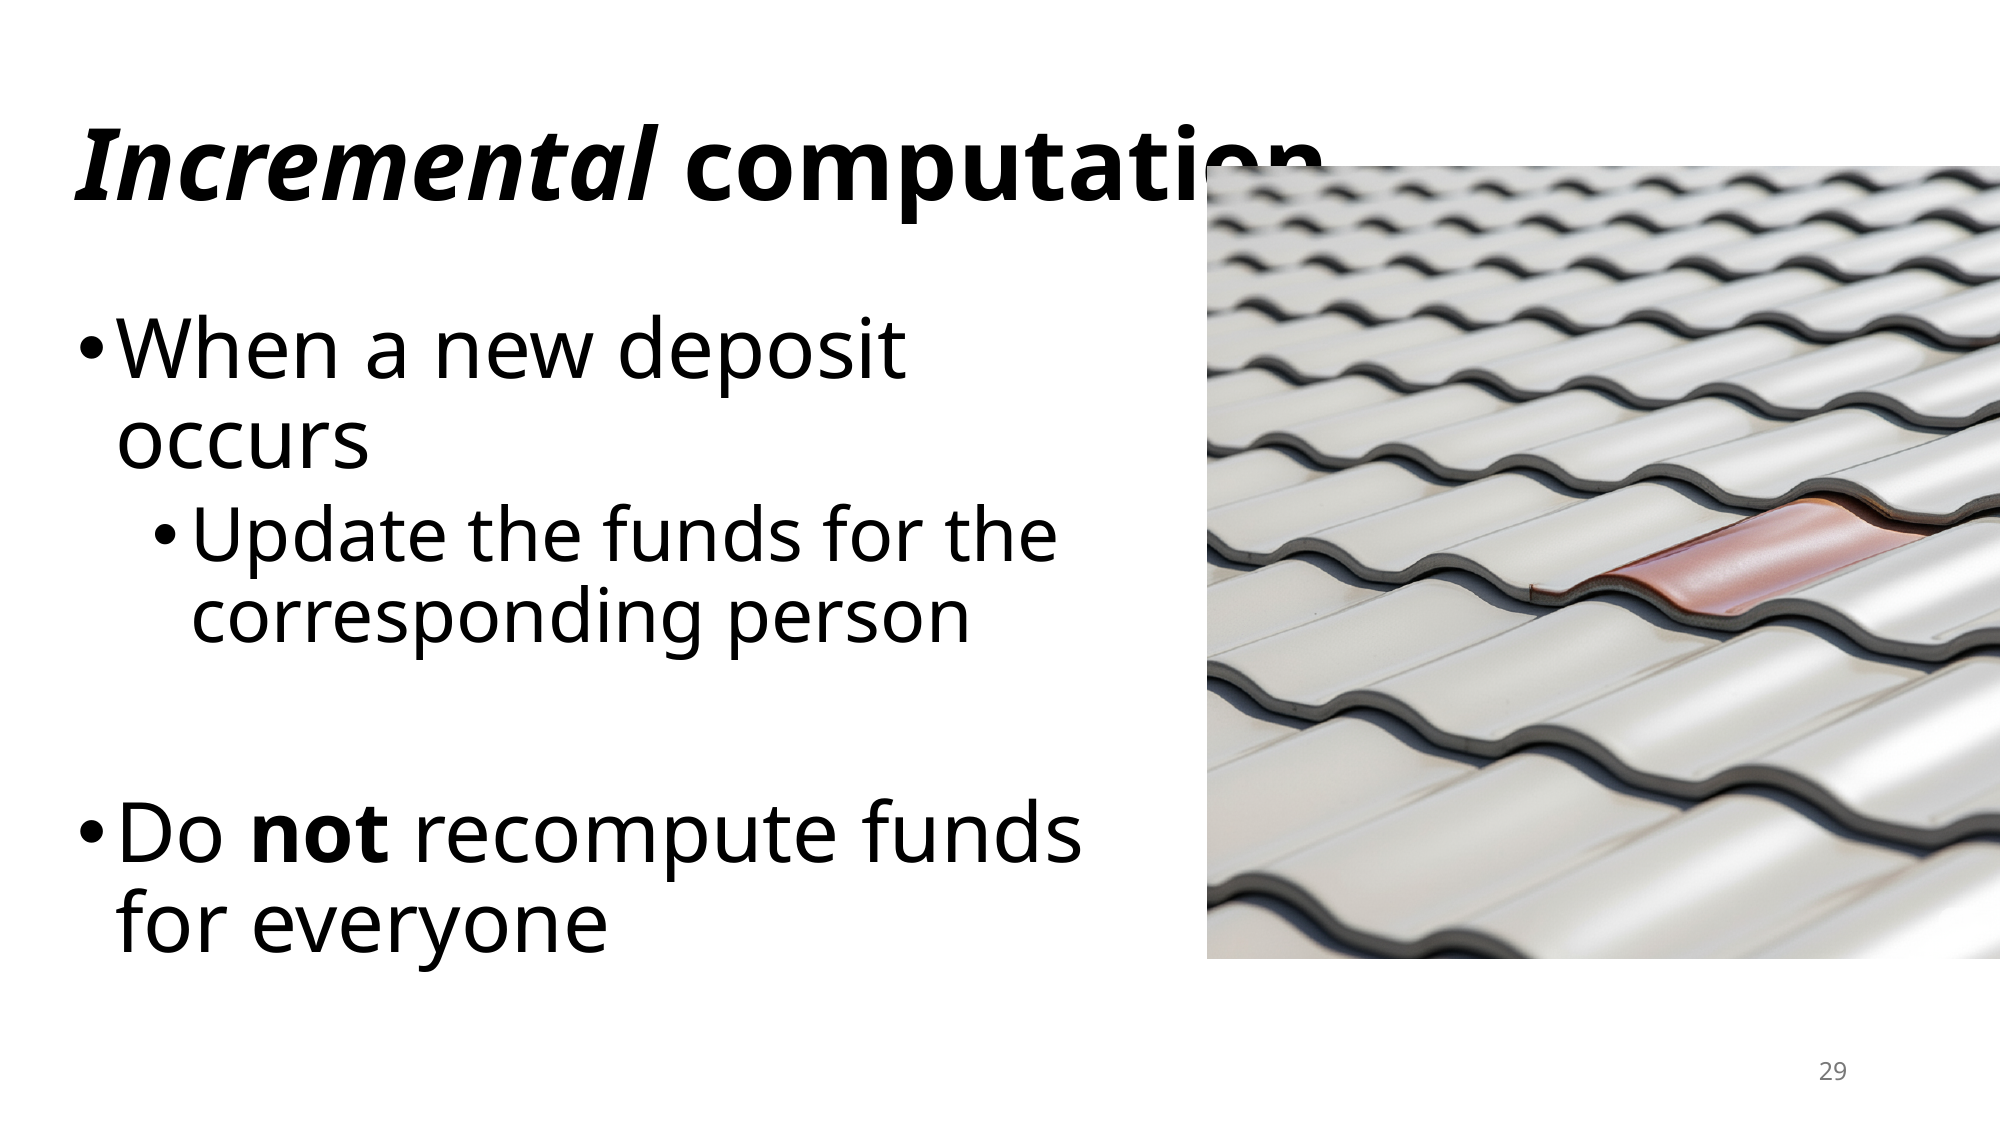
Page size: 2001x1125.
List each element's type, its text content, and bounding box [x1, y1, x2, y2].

picture [1207, 165, 2000, 960]
list When a new deposit occurs Update the funds for the corresponding person Do not recompute funds for everyone [62, 299, 1160, 1014]
slide_number 29 [1412, 1042, 1863, 1103]
title Incremental computation [62, 59, 1863, 278]
